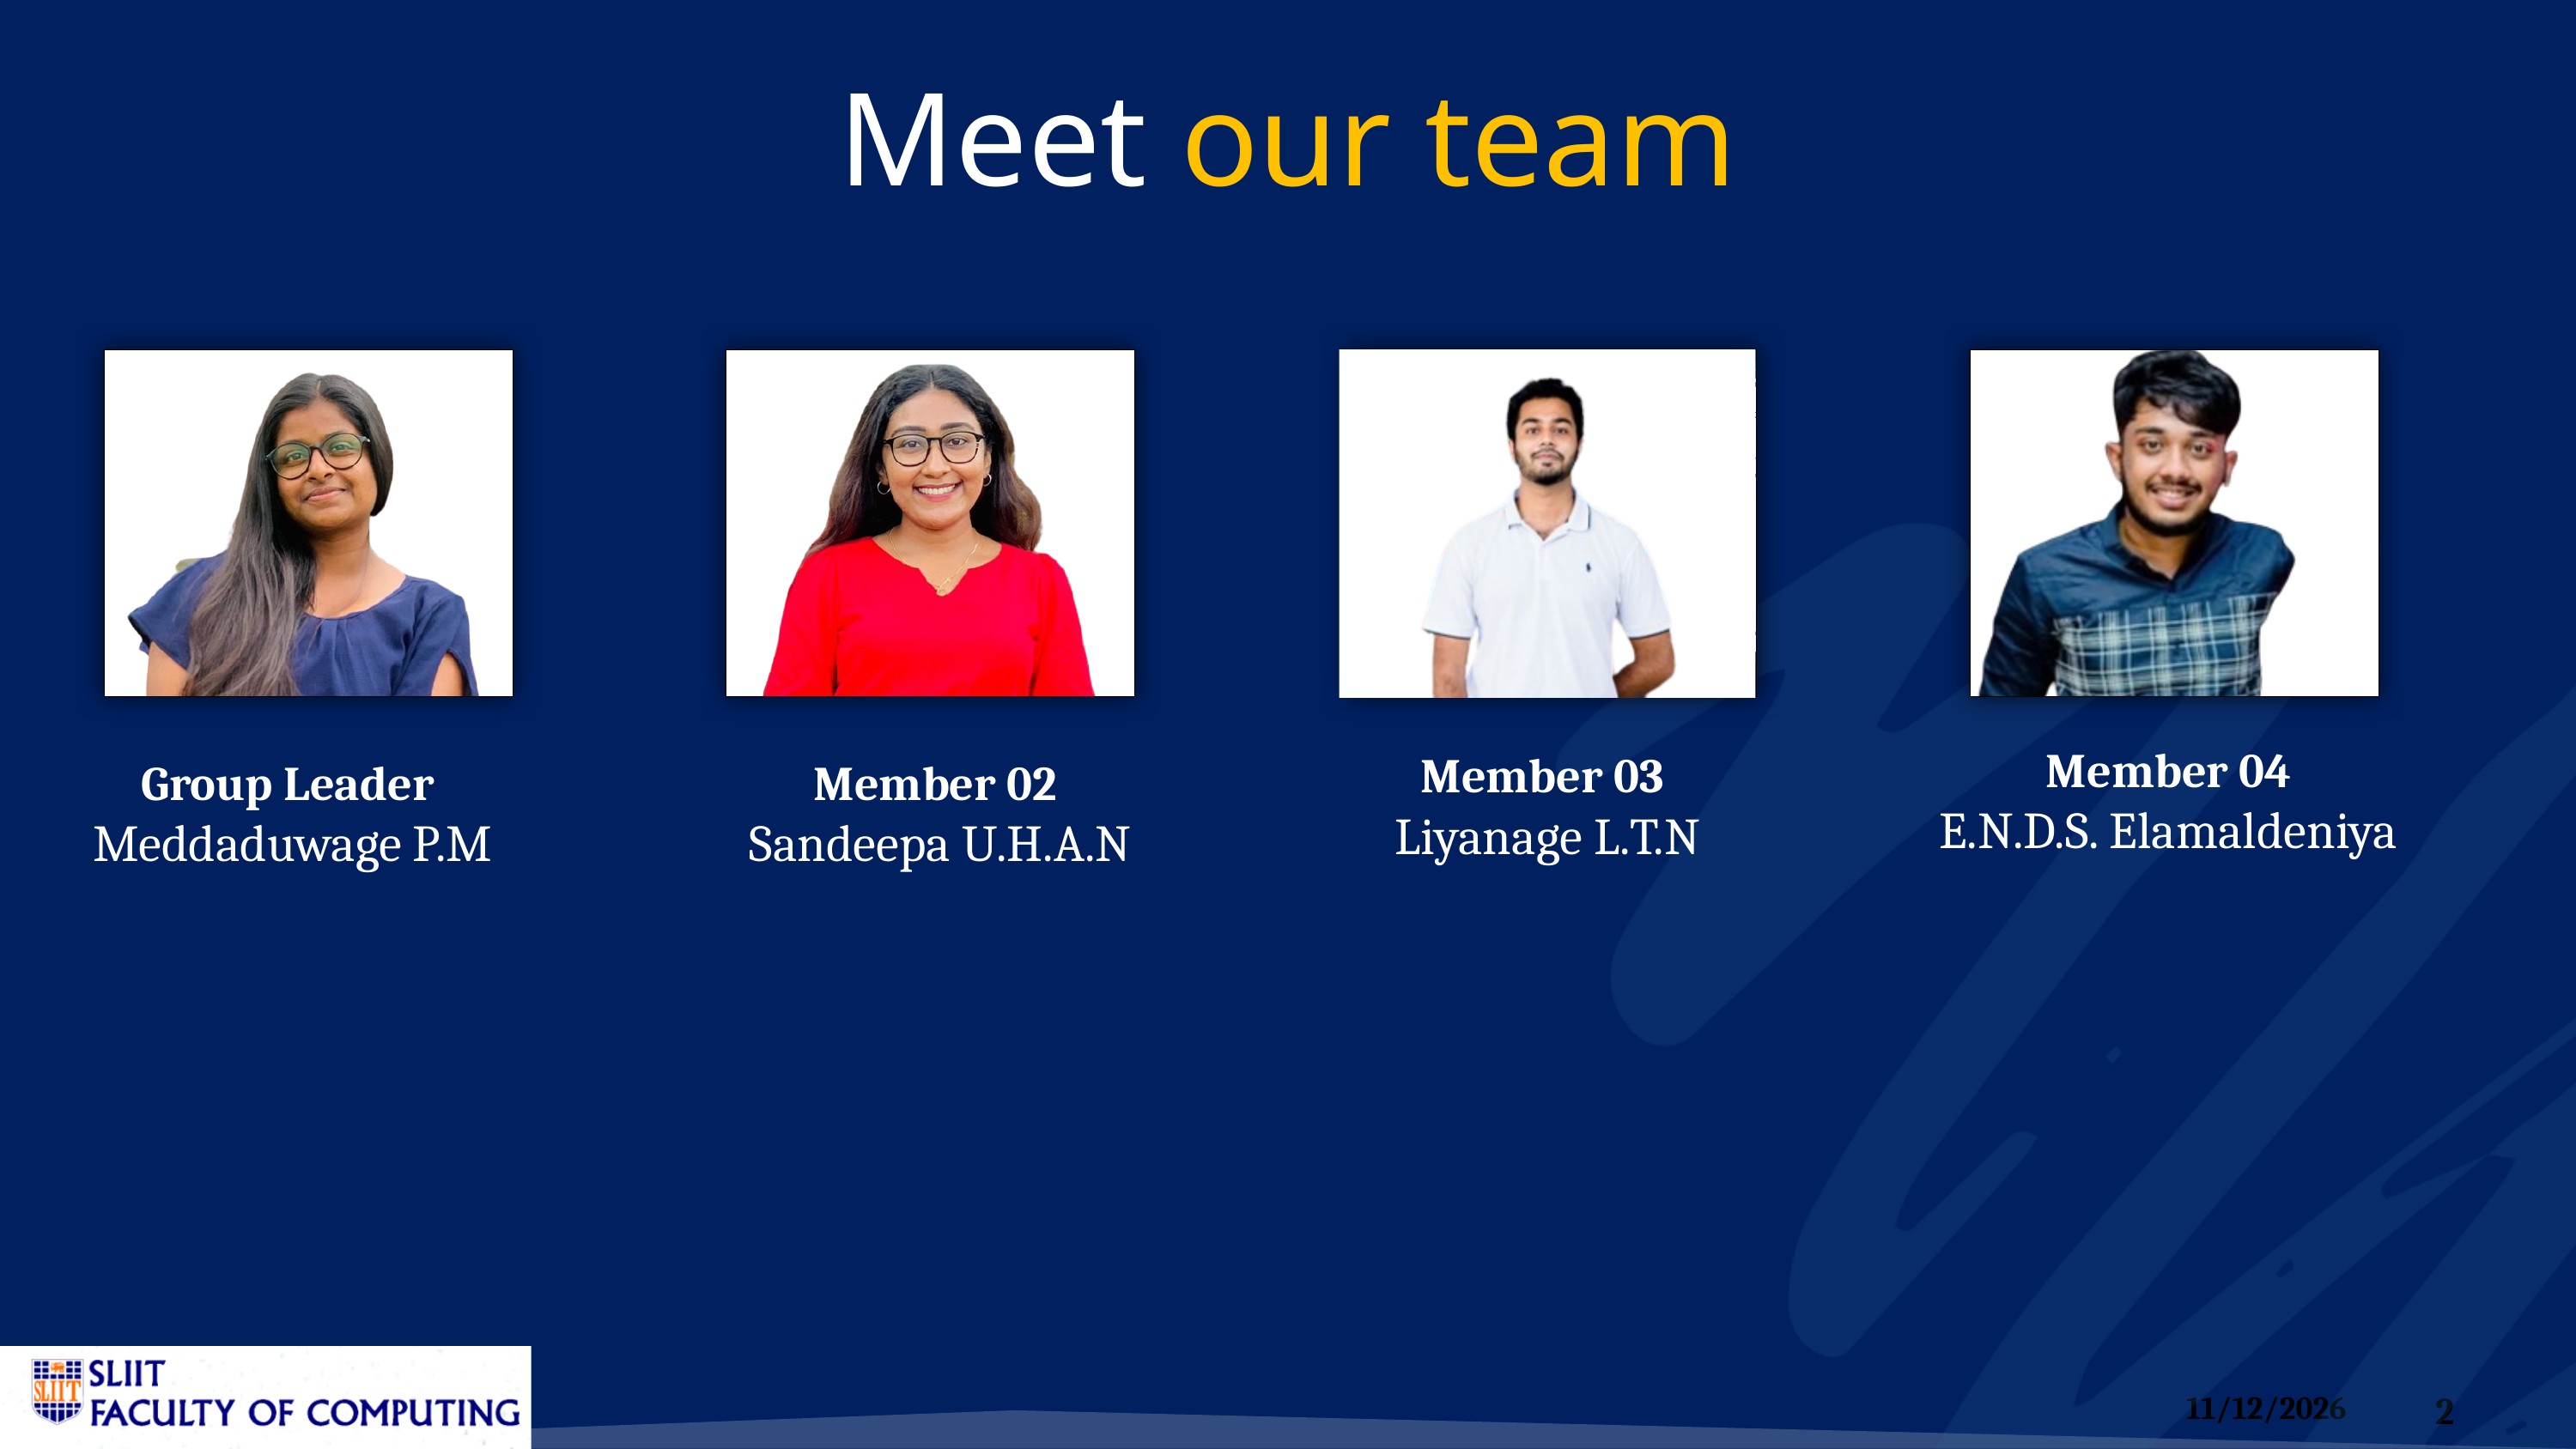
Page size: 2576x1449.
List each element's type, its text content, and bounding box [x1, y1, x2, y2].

picture [1339, 349, 2576, 1449]
picture [103, 349, 513, 697]
text_box Member 03 Liyanage L.T.N [1270, 737, 1547, 933]
text_box Meet our team [210, 0, 2366, 212]
picture [0, 1346, 532, 1448]
text_box [600, 260, 1075, 652]
picture [726, 349, 1135, 697]
text_box Member 02 Sandeepa U.H.A.N [210, 745, 1547, 941]
text_box Group Leader Meddaduwage P.M [0, 745, 210, 941]
